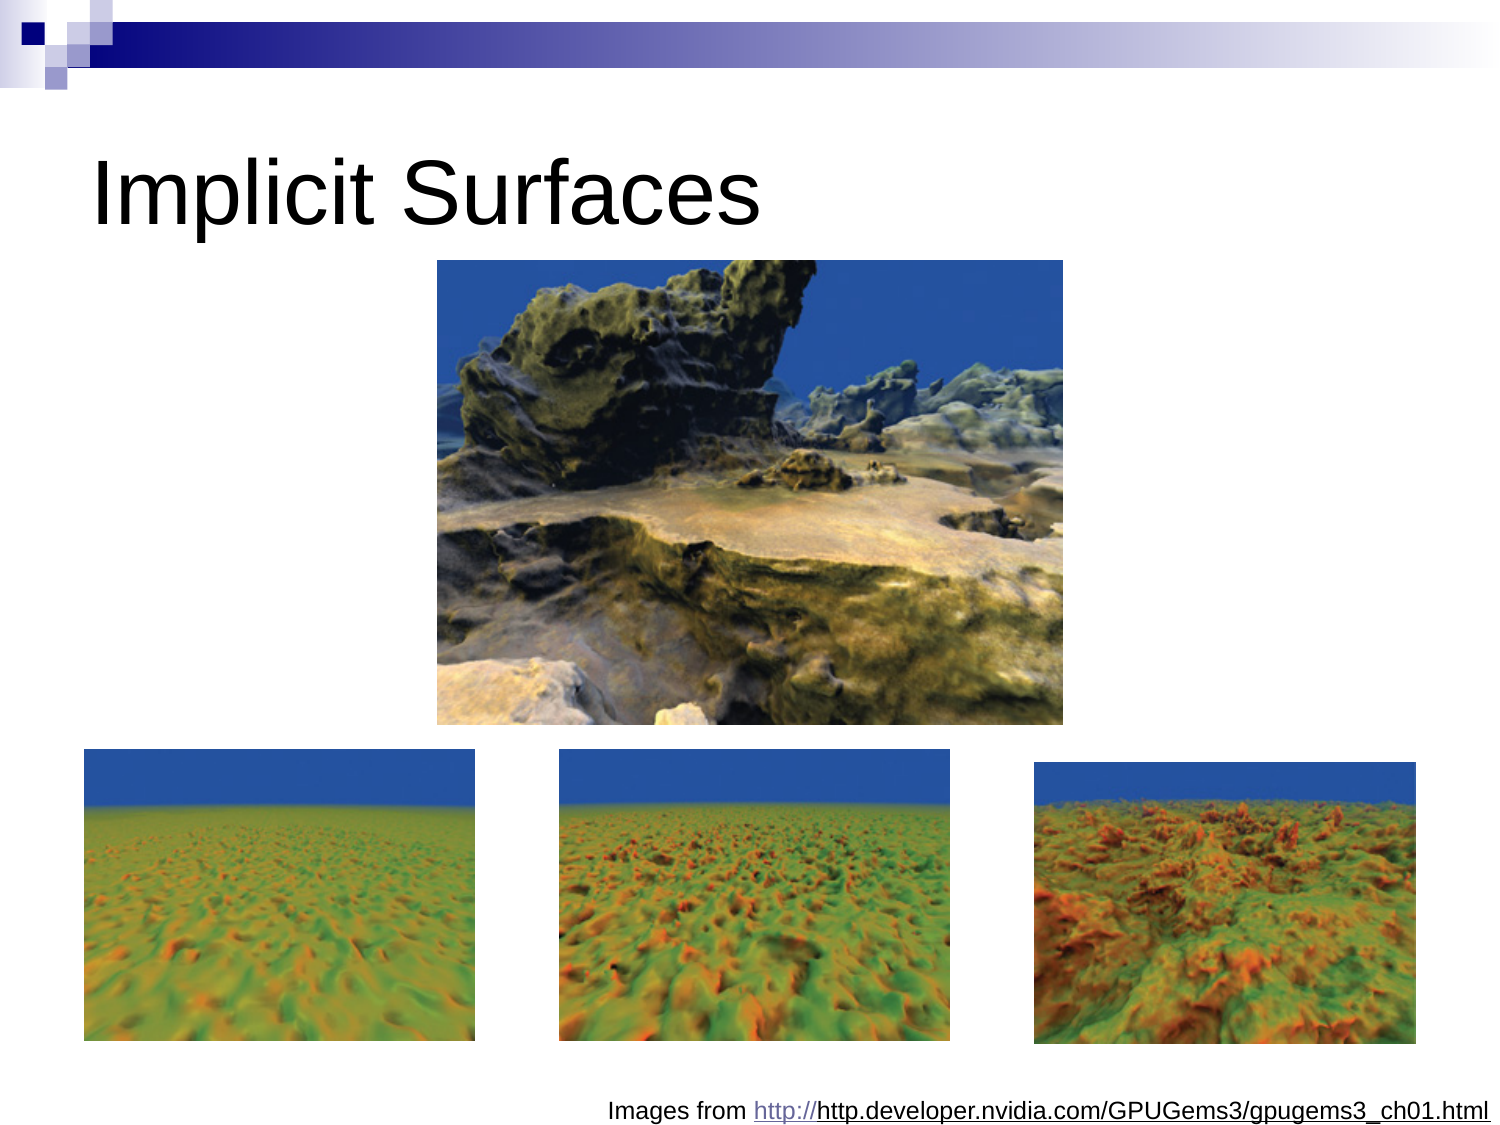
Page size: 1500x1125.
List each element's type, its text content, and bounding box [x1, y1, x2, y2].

picture [1034, 762, 1416, 1045]
picture [84, 749, 476, 1041]
picture [437, 260, 1063, 726]
picture [559, 749, 951, 1041]
title Implicit Surfaces [75, 75, 1425, 300]
text_box Images from http://http.developer.nvidia.com/GPUGems3/gpugems3_ch01.html [12, 1086, 1500, 1125]
